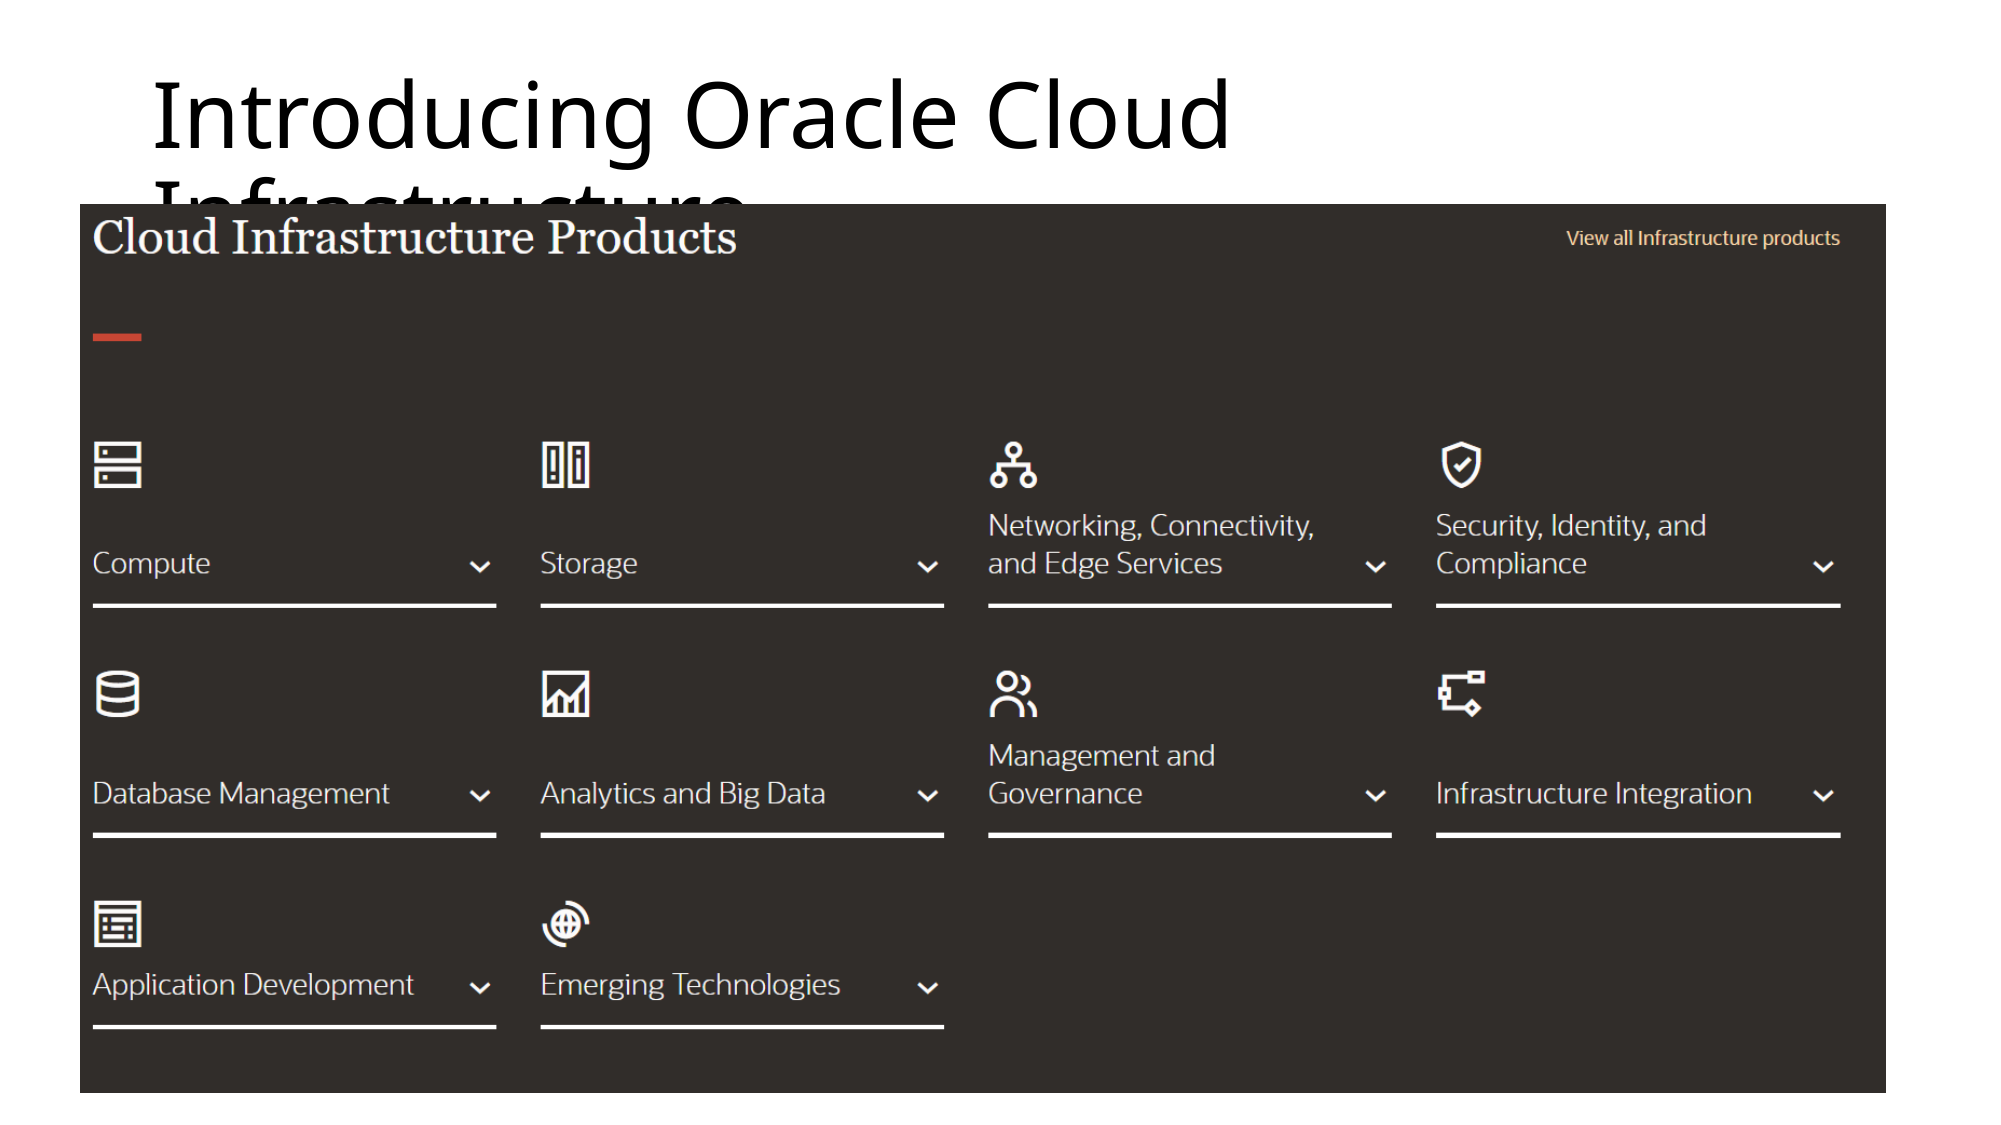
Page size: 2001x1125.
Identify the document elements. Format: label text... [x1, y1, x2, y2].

picture [79, 204, 1886, 1093]
title Introducing Oracle Cloud Infrastructure [137, 59, 1863, 204]
